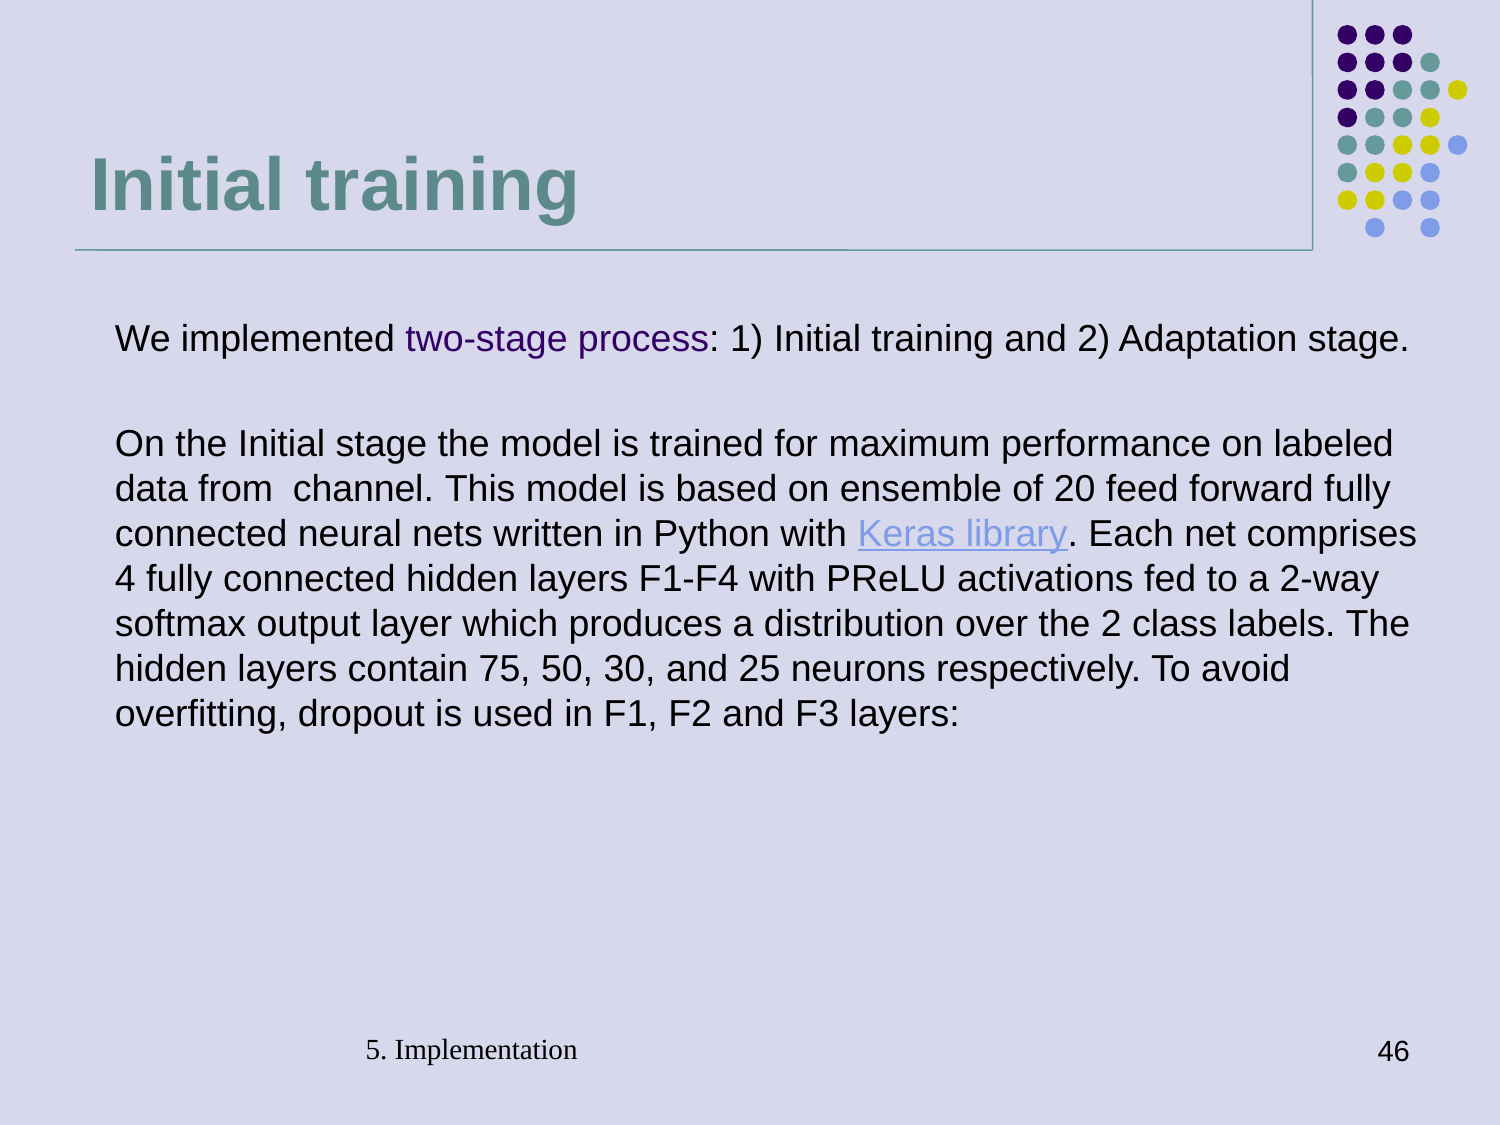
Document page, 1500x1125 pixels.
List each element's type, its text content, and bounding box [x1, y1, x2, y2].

title Initial training [75, 20, 1313, 233]
slide_number 46 [1074, 1025, 1425, 1100]
footer 5. Implementation [75, 1023, 869, 1099]
